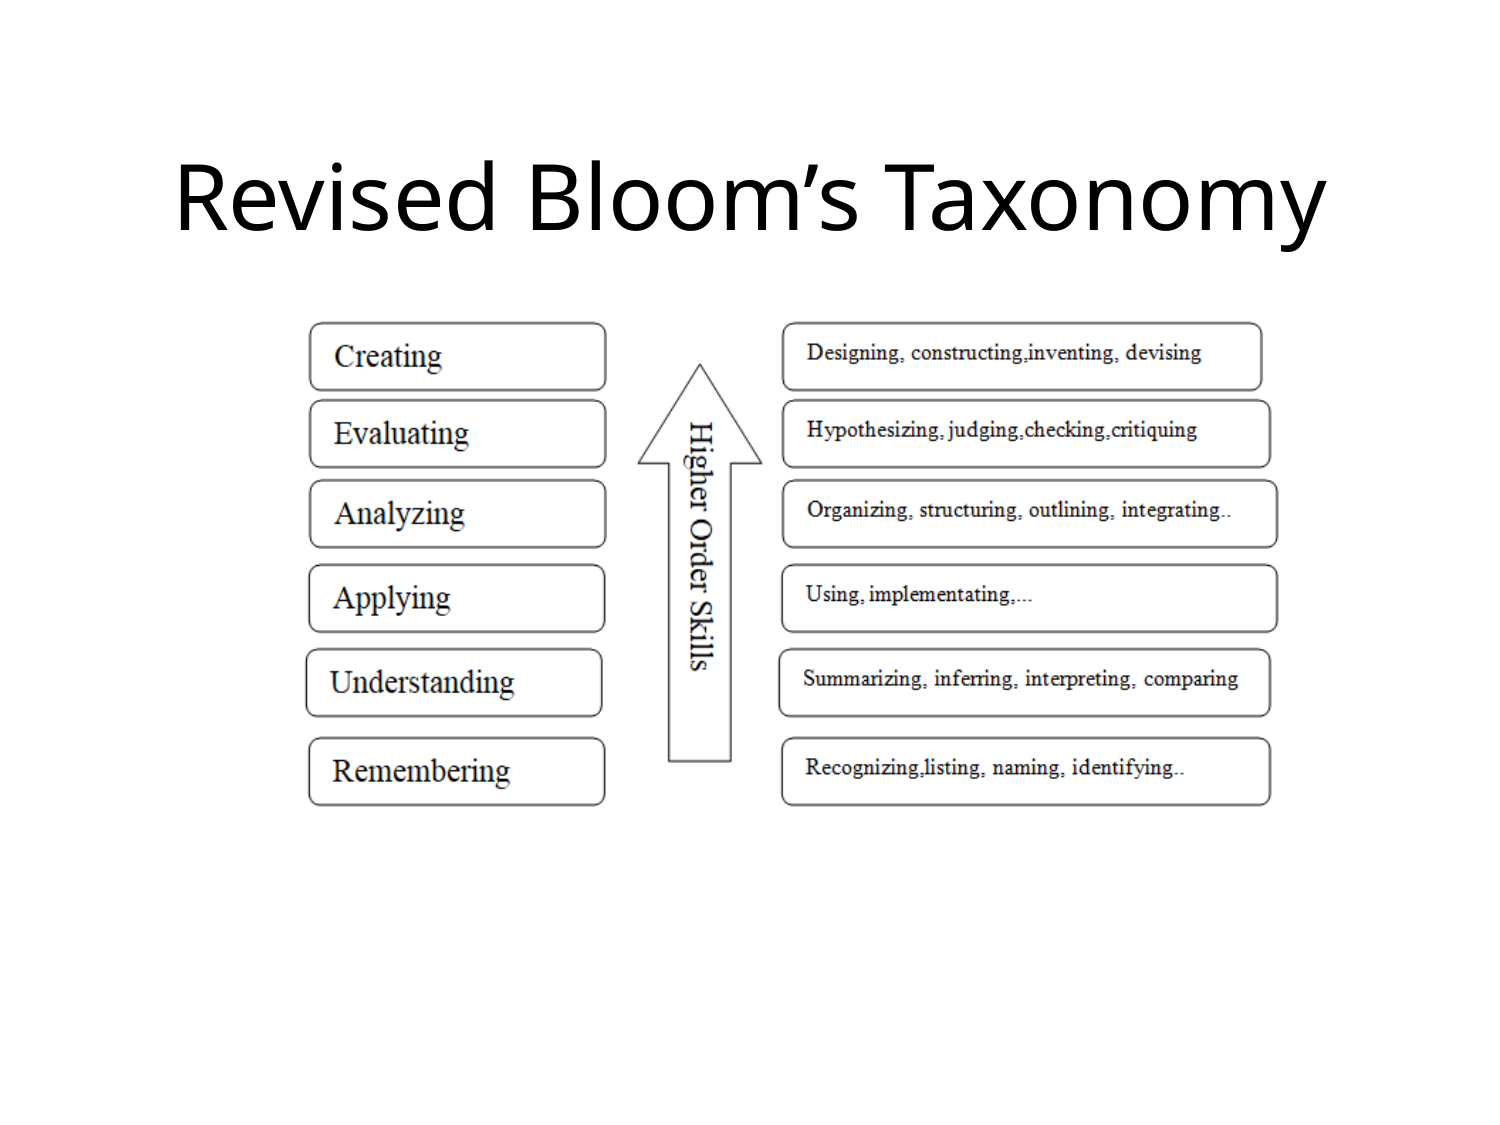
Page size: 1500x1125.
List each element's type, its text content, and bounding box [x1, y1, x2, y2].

title Revised Bloom’s Taxonomy Revised Bloom’s Taxonomy [74, 44, 1426, 233]
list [262, 287, 1301, 828]
